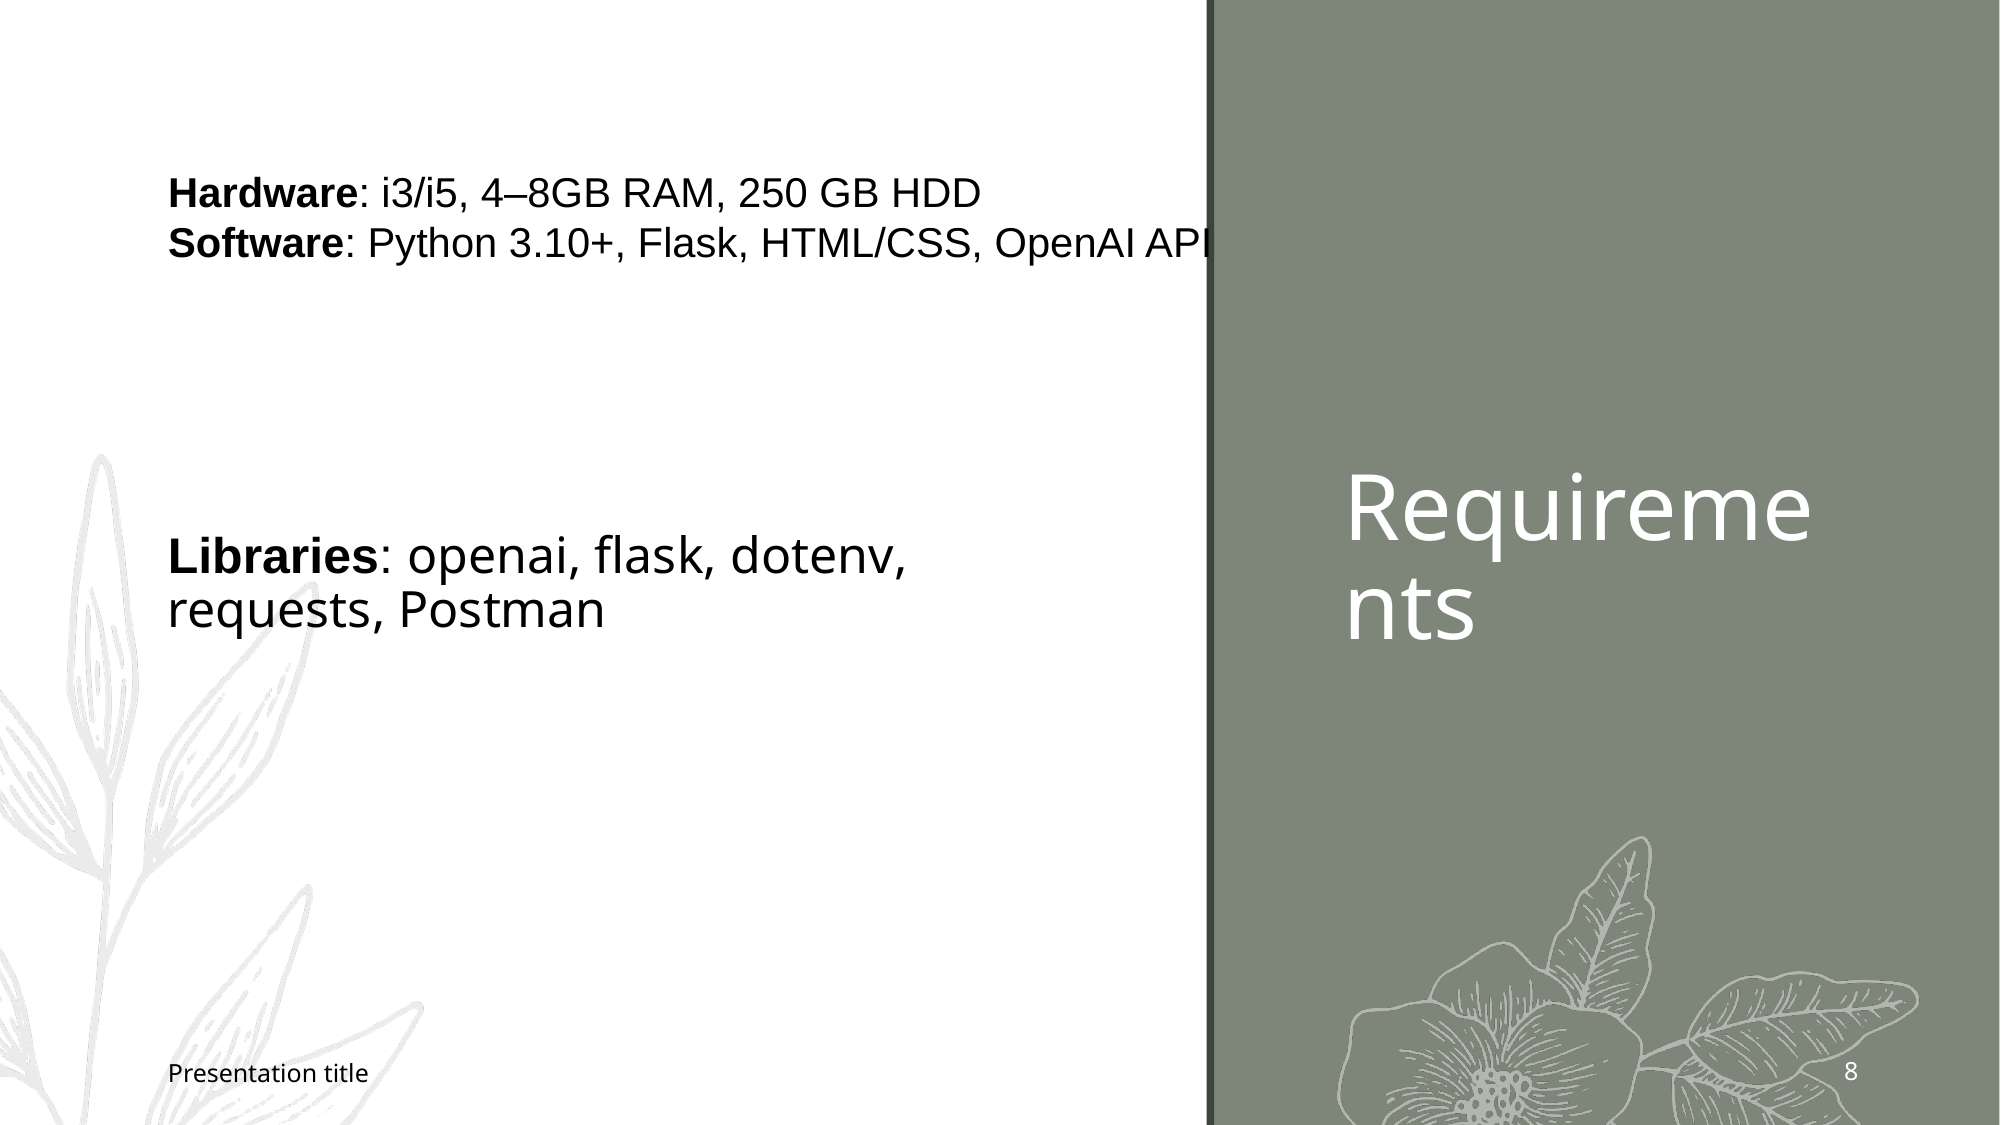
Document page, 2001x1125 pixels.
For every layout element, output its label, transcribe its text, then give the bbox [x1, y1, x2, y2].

slide_number 8 [1744, 1042, 1874, 1103]
list Libraries: openai, flask, dotenv, requests, Postman [153, 568, 1019, 1014]
title Requirements [1328, 231, 1886, 890]
picture [0, 411, 467, 1125]
list Hardware: i3/i5, 4–8GB RAM, 250 GB HDD Software: Python 3.10+, Flask, HTML/CSS, OpenAI API [153, 0, 1236, 568]
footer Presentation title [153, 1042, 828, 1103]
picture [1312, 811, 1944, 1125]
